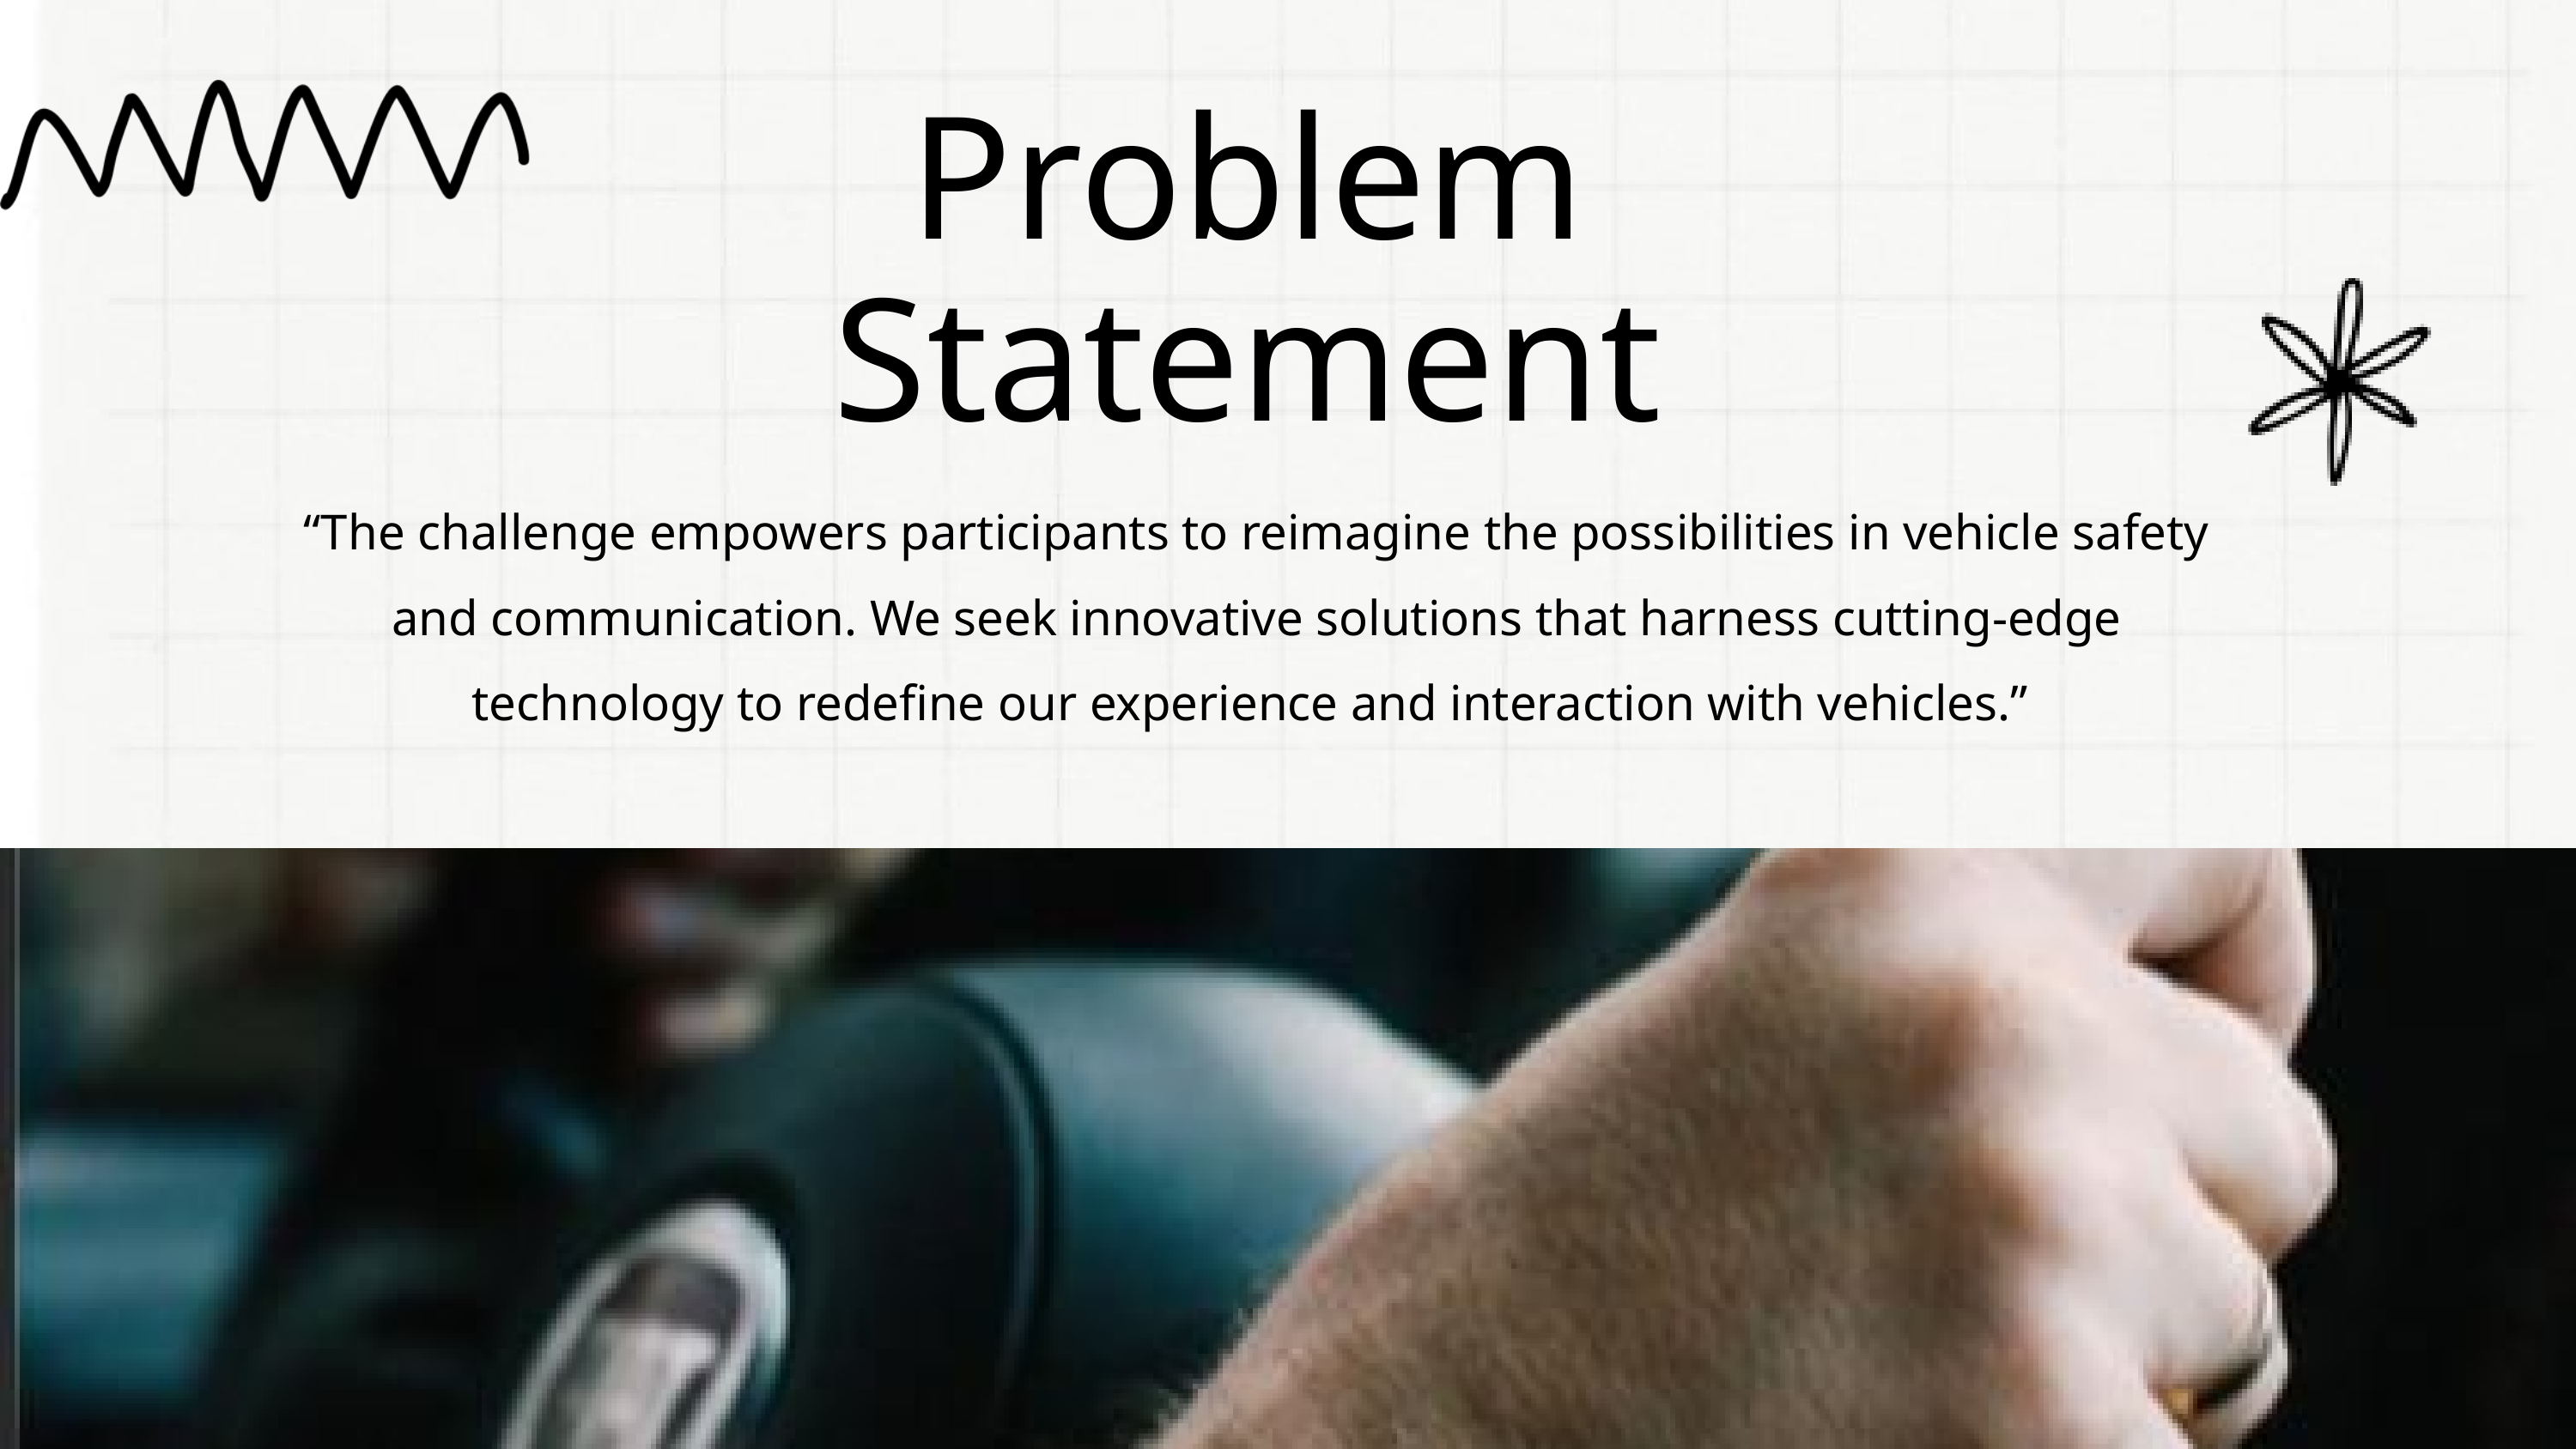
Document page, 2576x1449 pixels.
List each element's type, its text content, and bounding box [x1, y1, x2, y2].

text_box “The challenge empowers participants to reimagine the possibilities in vehicle safety and communication. We seek innovative solutions that harness cutting-edge technology to redefine our experience and interaction with vehicles.” [264, 474, 2249, 731]
text_box [0, 80, 530, 210]
text_box Problem Statement [702, 91, 1793, 456]
text_box [0, 0, 2576, 848]
text_box [2248, 278, 2432, 486]
text_box [0, 848, 2576, 1449]
